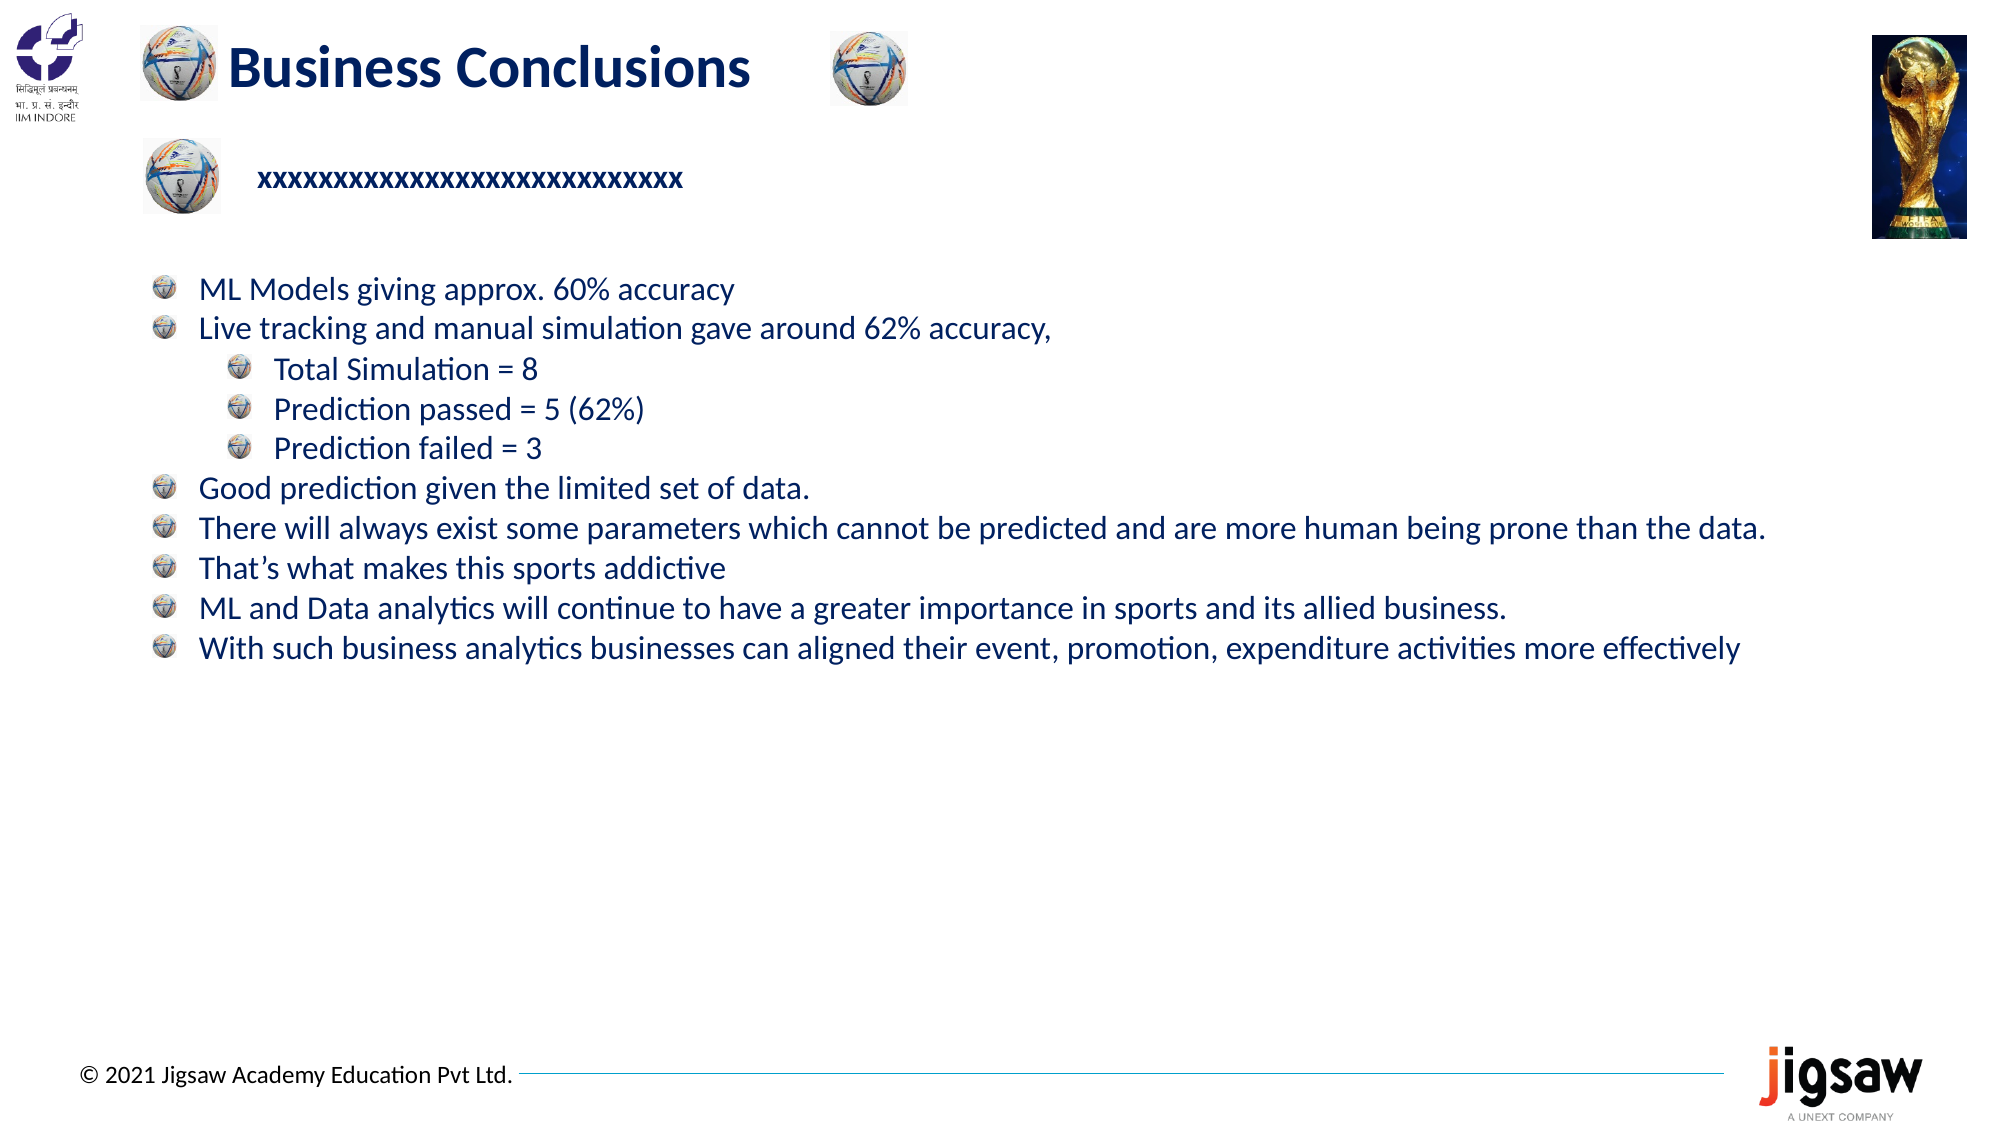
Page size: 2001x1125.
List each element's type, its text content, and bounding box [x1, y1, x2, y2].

picture [1753, 1042, 1928, 1125]
text_box ML Models giving approx. 60% accuracy Live tracking and manual simulation gave around 62% accuracy, Total Simulation = 8 Prediction passed = 5 (62%) Prediction failed = 3 Good prediction given the limited set of data. There will always exist some parameters which cannot be predicted and are more human being prone than the data. That’s what makes this sports addictive ML and Data analytics will continue to have a greater importance in sports and its allied business. With such business analytics businesses can aligned their event, promotion, expenditure activities more effectively [137, 259, 1784, 759]
picture [830, 31, 908, 106]
picture [152, 634, 177, 658]
picture [227, 434, 252, 459]
picture [227, 394, 252, 419]
title Business Conclusions [213, 28, 1849, 109]
picture [227, 354, 252, 379]
text_box xxxxxxxxxxxxxxxxxxxxxxxxxxxx [242, 148, 700, 203]
picture [14, 12, 83, 122]
picture [143, 138, 221, 214]
picture [152, 275, 177, 299]
picture [152, 514, 177, 538]
picture [152, 474, 177, 499]
picture [152, 594, 177, 618]
picture [140, 25, 218, 101]
picture [152, 315, 177, 339]
picture [1872, 35, 1967, 239]
picture [152, 554, 177, 578]
